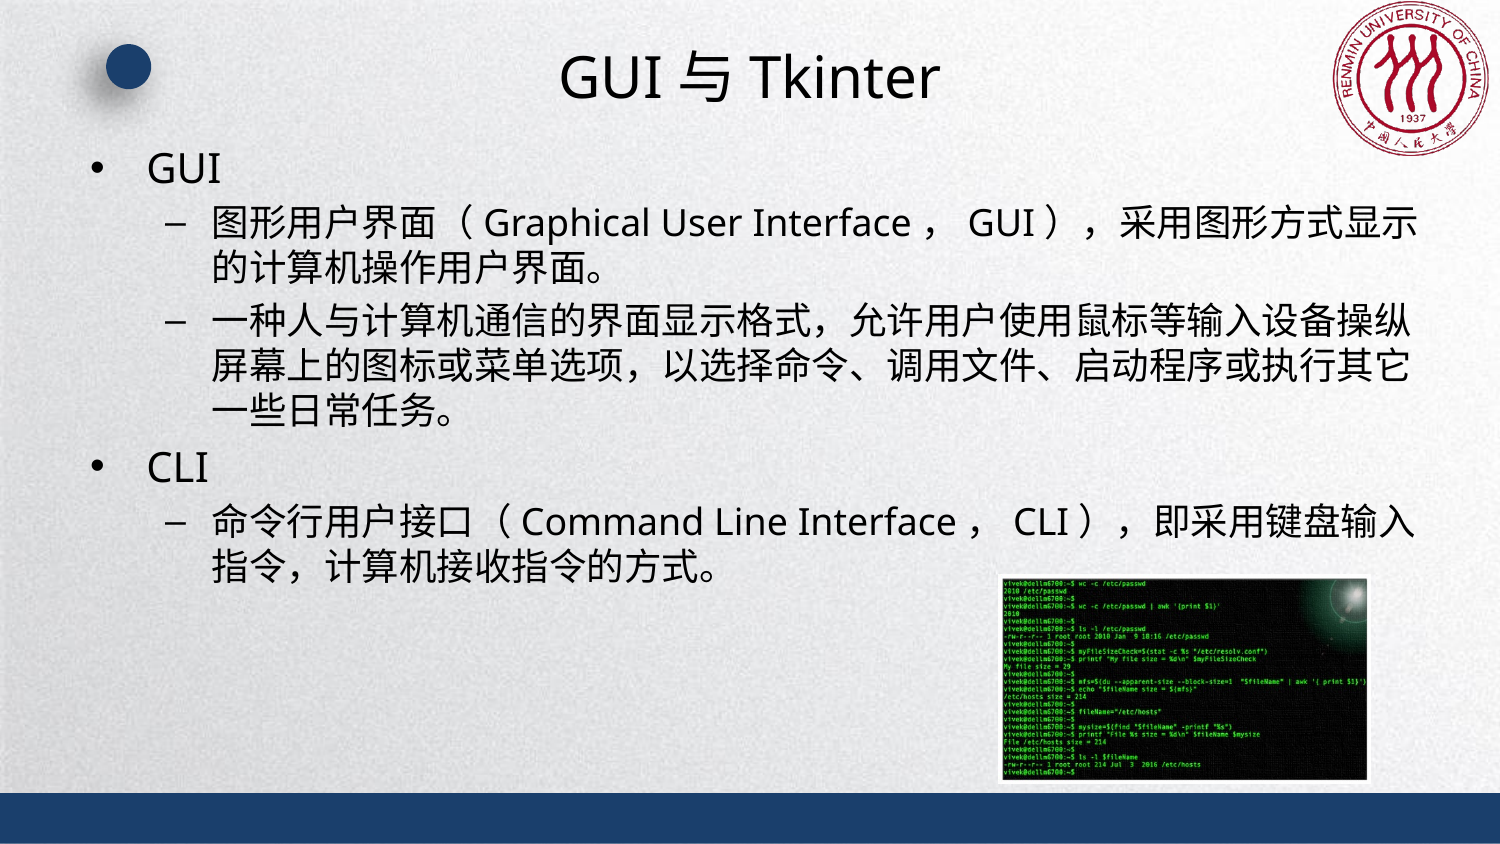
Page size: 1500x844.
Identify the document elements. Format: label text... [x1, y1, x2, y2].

list GUI 图形用户界面（Graphical User Interface，GUI），采用图形方式显示的计算机操作用户界面。 一种人与计算机通信的界面显示格式，允许用户使用鼠标等输入设备操纵屏幕上的图标或菜单选项，以选择命令、调用文件、启动程序或执行其它一些日常任务。 CLI 命令行用户接口（Command Line Interface，CLI），即采用键盘输入指令，计算机接收指令的方式。 [75, 134, 1445, 752]
picture [0, 0, 1500, 793]
title GUI与Tkinter [75, 33, 1425, 116]
